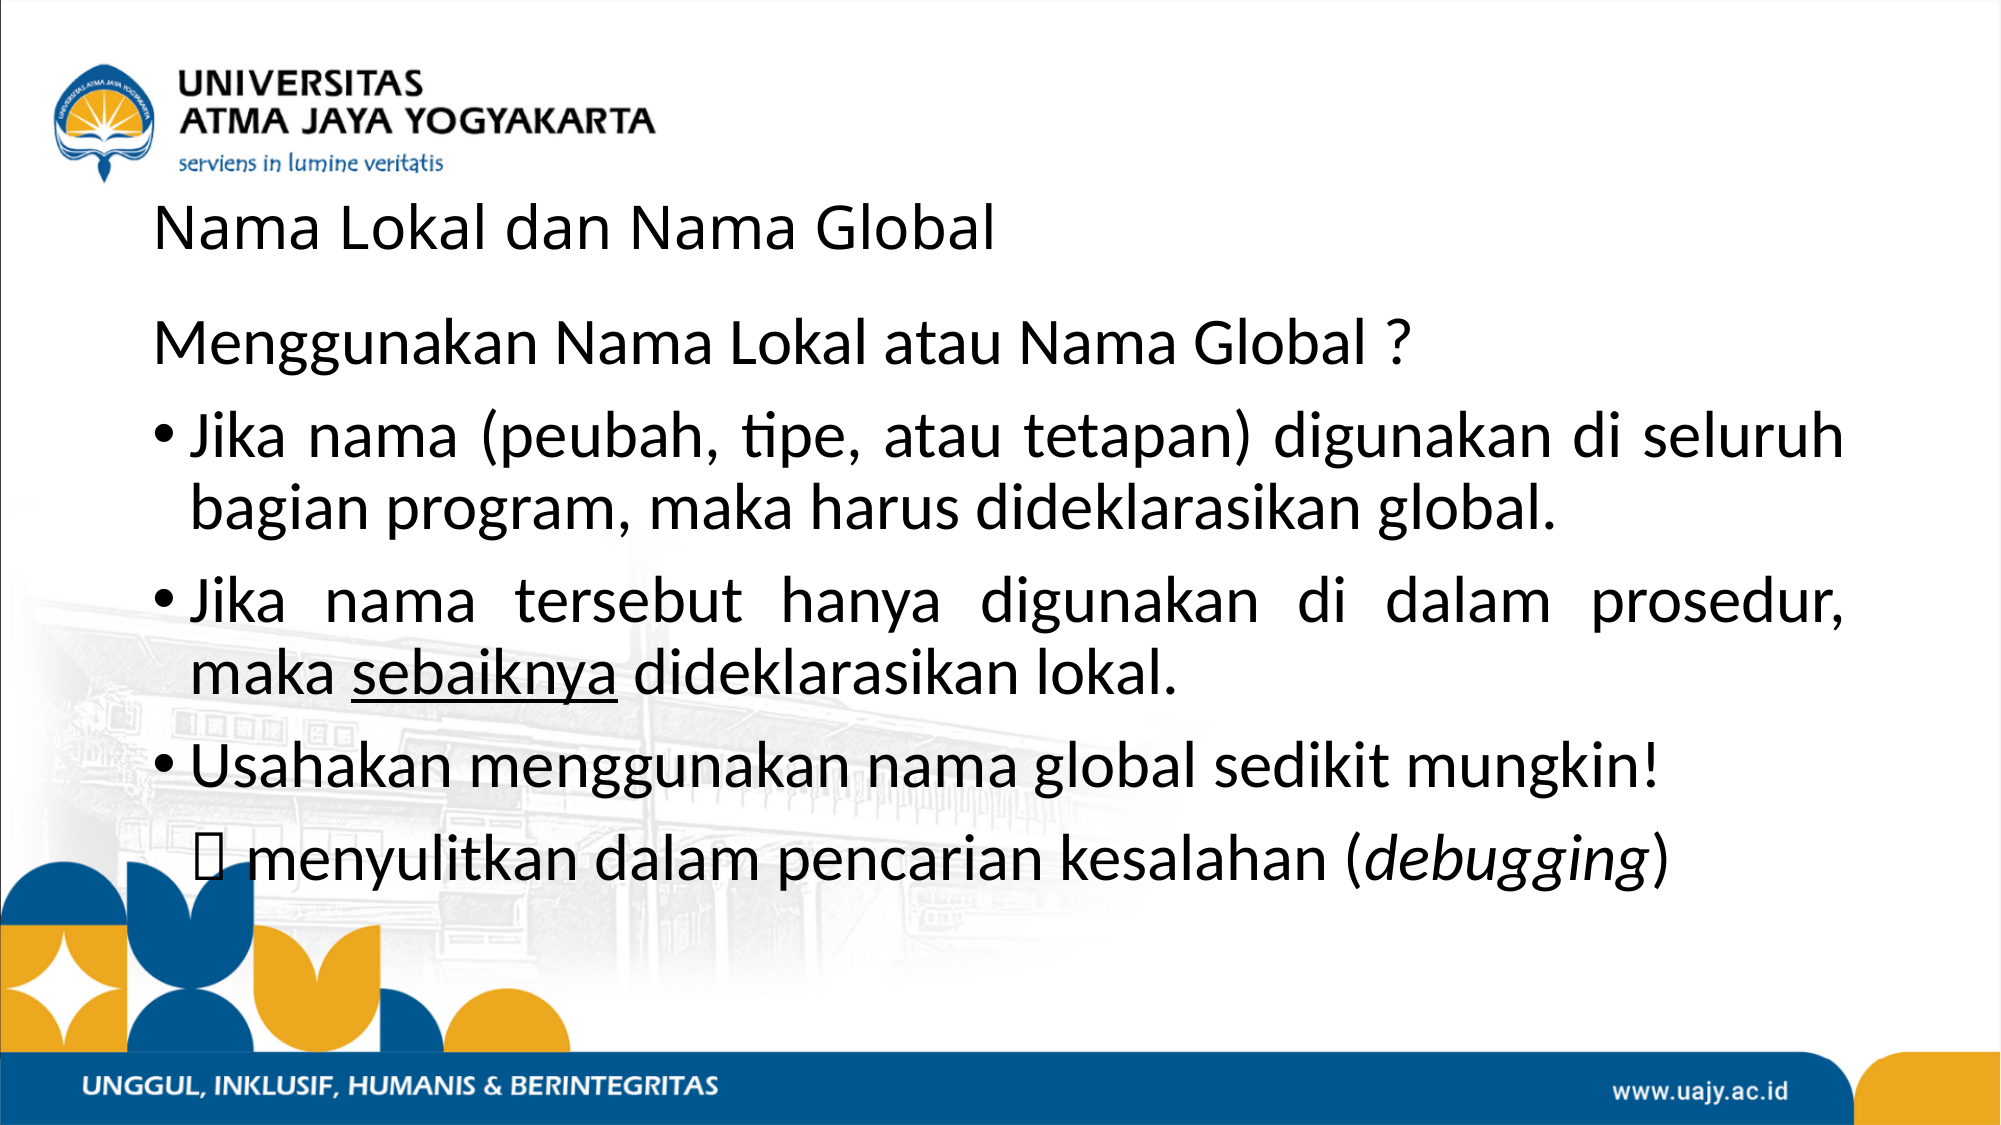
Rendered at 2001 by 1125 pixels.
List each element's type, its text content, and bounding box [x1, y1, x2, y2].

picture [0, 0, 2001, 1125]
list Menggunakan Nama Lokal atau Nama Global ? Jika nama (peubah, tipe, atau tetapan) digunakan di seluruh bagian program, maka harus dideklarasikan global. Jika nama tersebut hanya digunakan di dalam prosedur, maka sebaiknya dideklarasikan lokal. Usahakan menggunakan nama global sedikit mungkin!  menyulitkan dalam pencarian kesalahan (debugging) [137, 299, 1863, 1014]
title Nama Lokal dan Nama Global [137, 189, 1863, 271]
